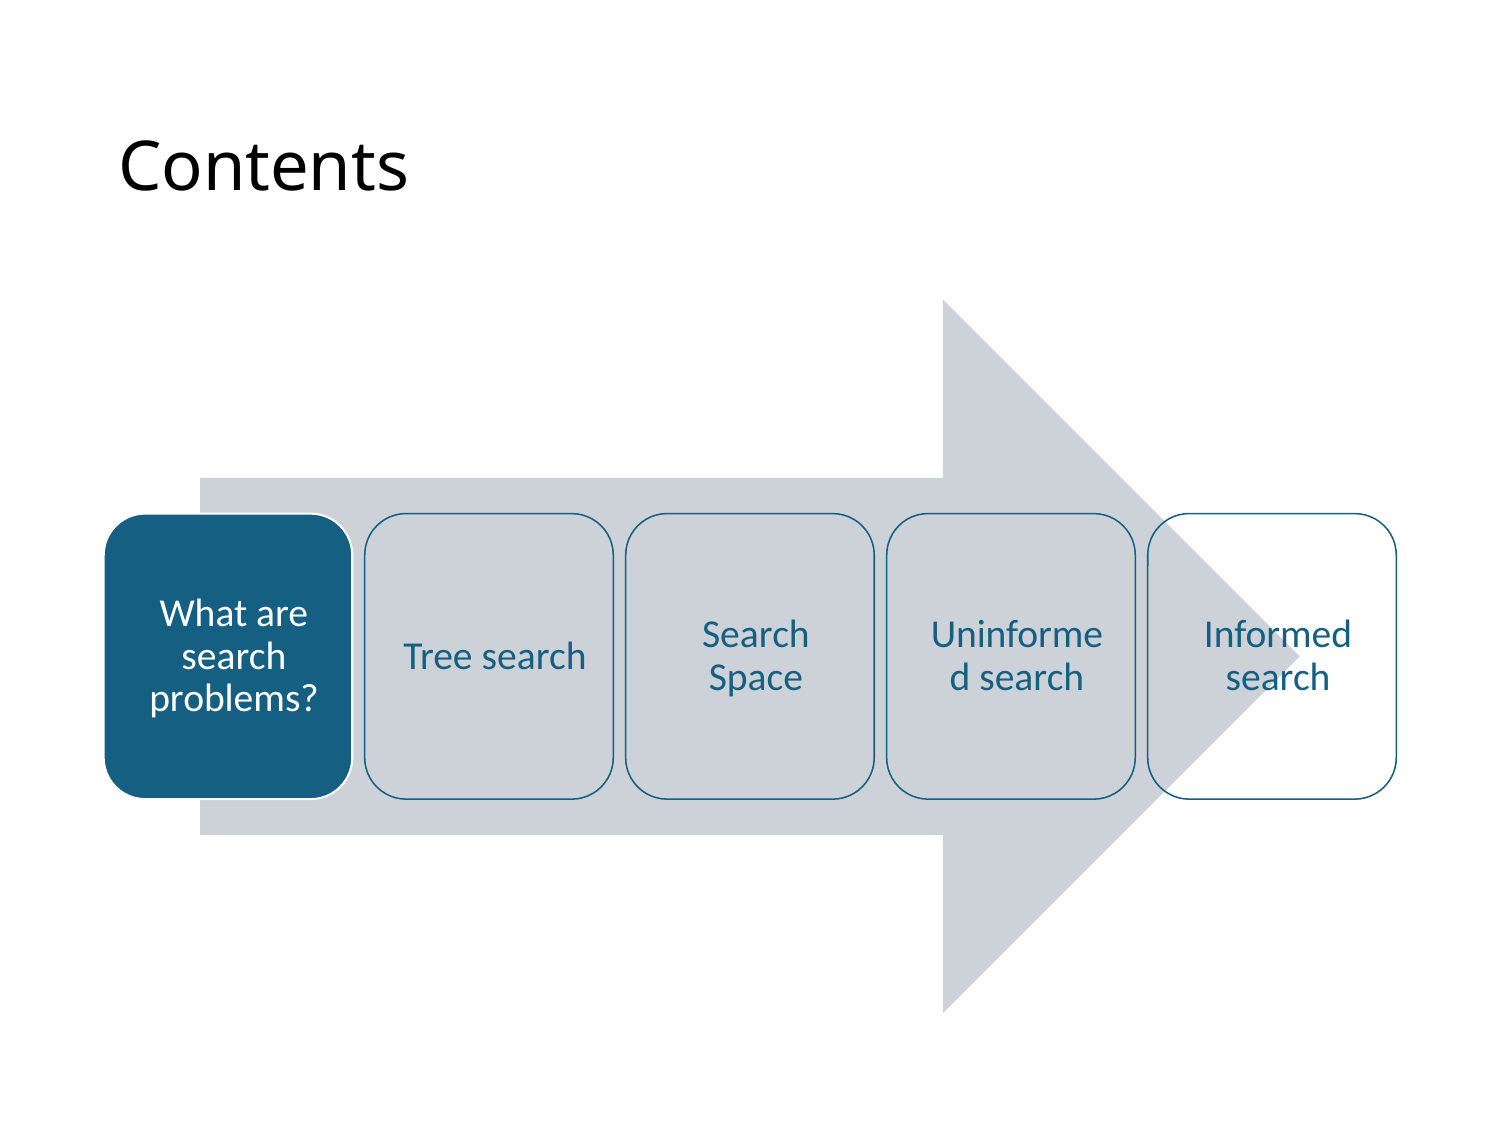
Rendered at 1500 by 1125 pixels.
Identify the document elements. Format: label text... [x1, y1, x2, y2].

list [103, 299, 1397, 1014]
title Contents [103, 59, 1397, 278]
